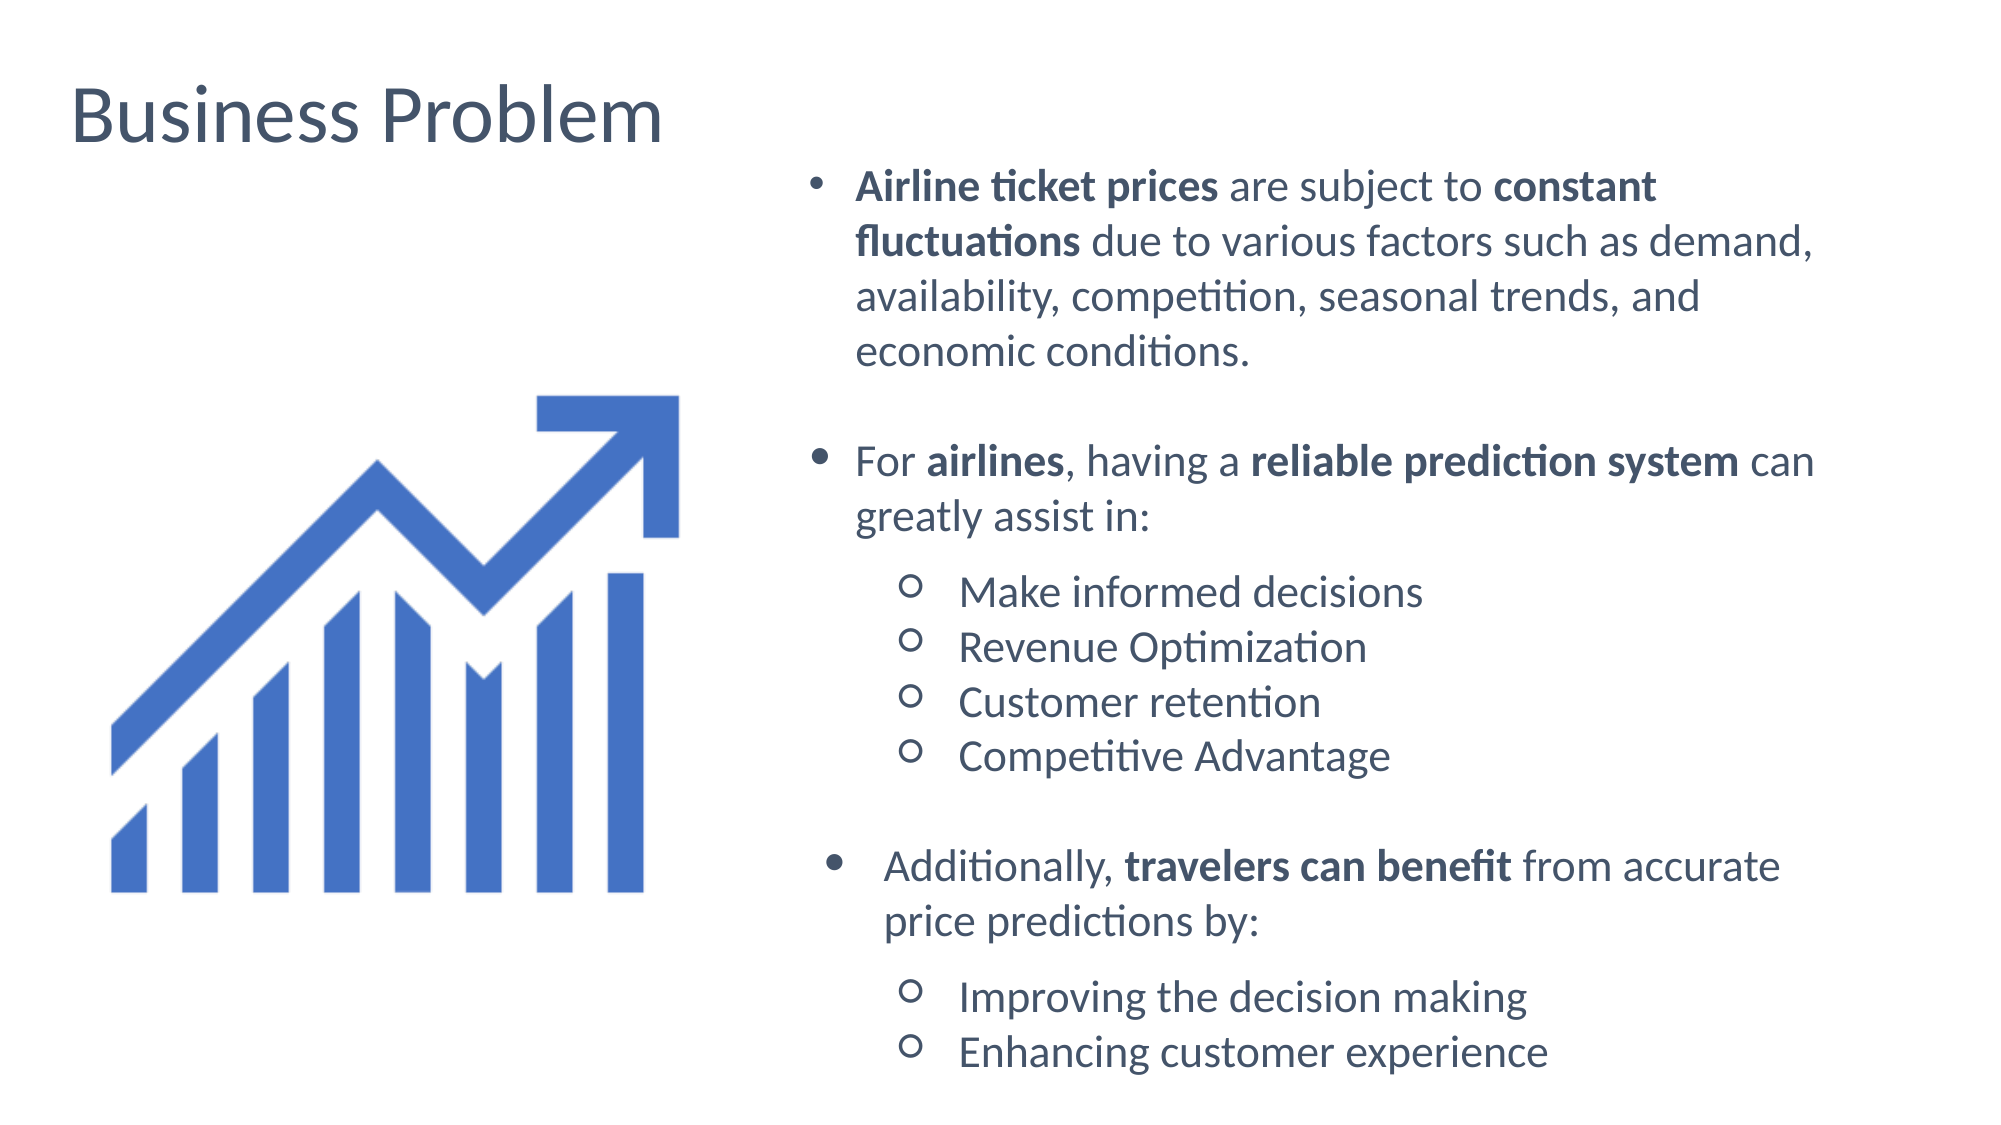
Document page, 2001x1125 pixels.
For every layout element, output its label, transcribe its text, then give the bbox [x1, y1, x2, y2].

title Business Problem [55, 63, 845, 276]
text_box Airline ticket prices are subject to constant fluctuations due to various factors such as demand, availability, competition, seasonal trends, and economic conditions. For airlines, having a reliable prediction system can greatly assist in: Make informed decisions Revenue Optimization Customer retention Competitive Advantage Additionally, travelers can benefit from accurate price predictions by: Improving the decision making Enhancing customer experience [793, 147, 1868, 1085]
picture [55, 297, 736, 978]
